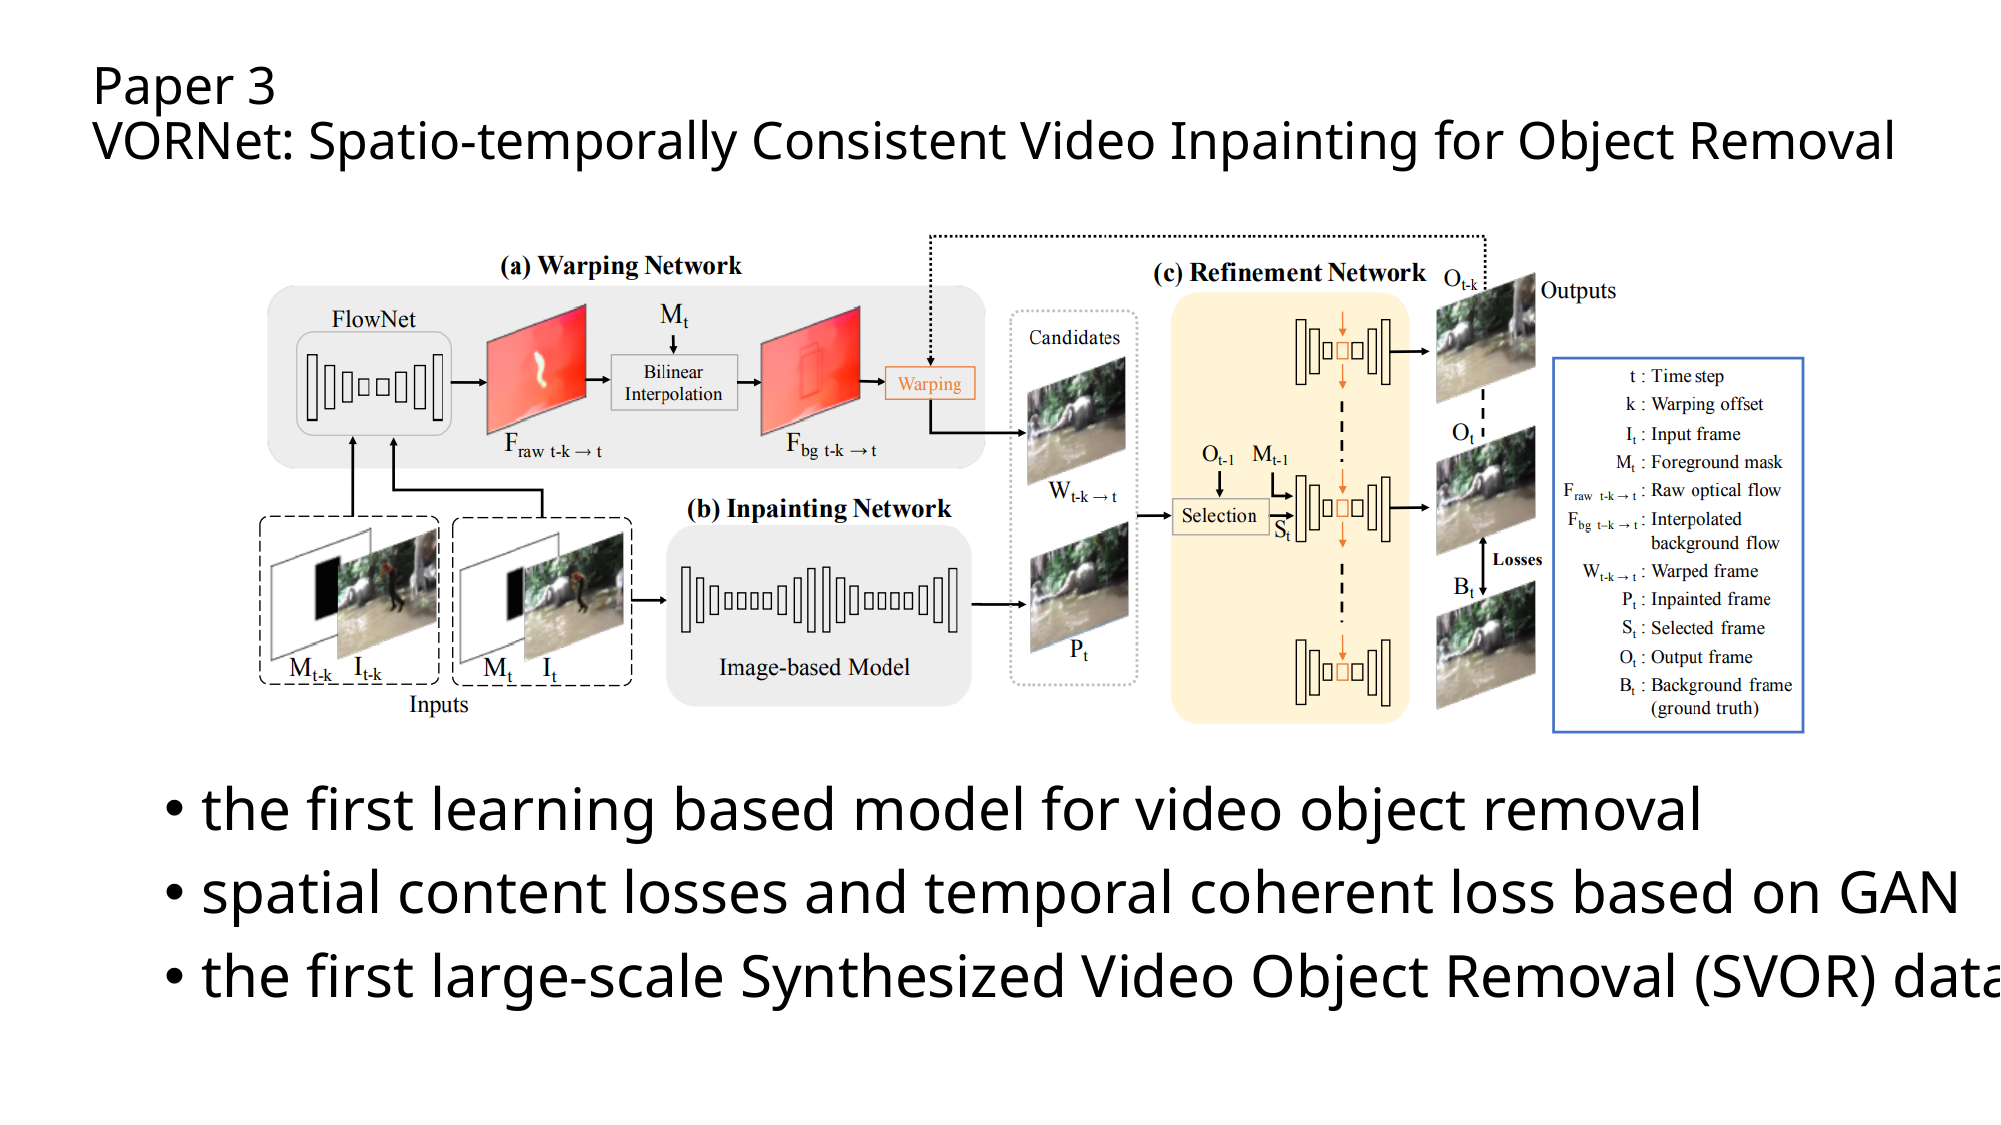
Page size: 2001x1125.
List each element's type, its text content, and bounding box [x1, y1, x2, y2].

title Paper 3 VORNet: Spatio-temporally Consistent Video Inpainting for Object Removal [77, 50, 2000, 268]
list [221, 197, 1842, 756]
text_box the first learning based model for video object removal spatial content losses and temporal coherent loss based on GAN the first large-scale Synthesized Video Object Removal (SVOR) dataset [149, 772, 2000, 1125]
